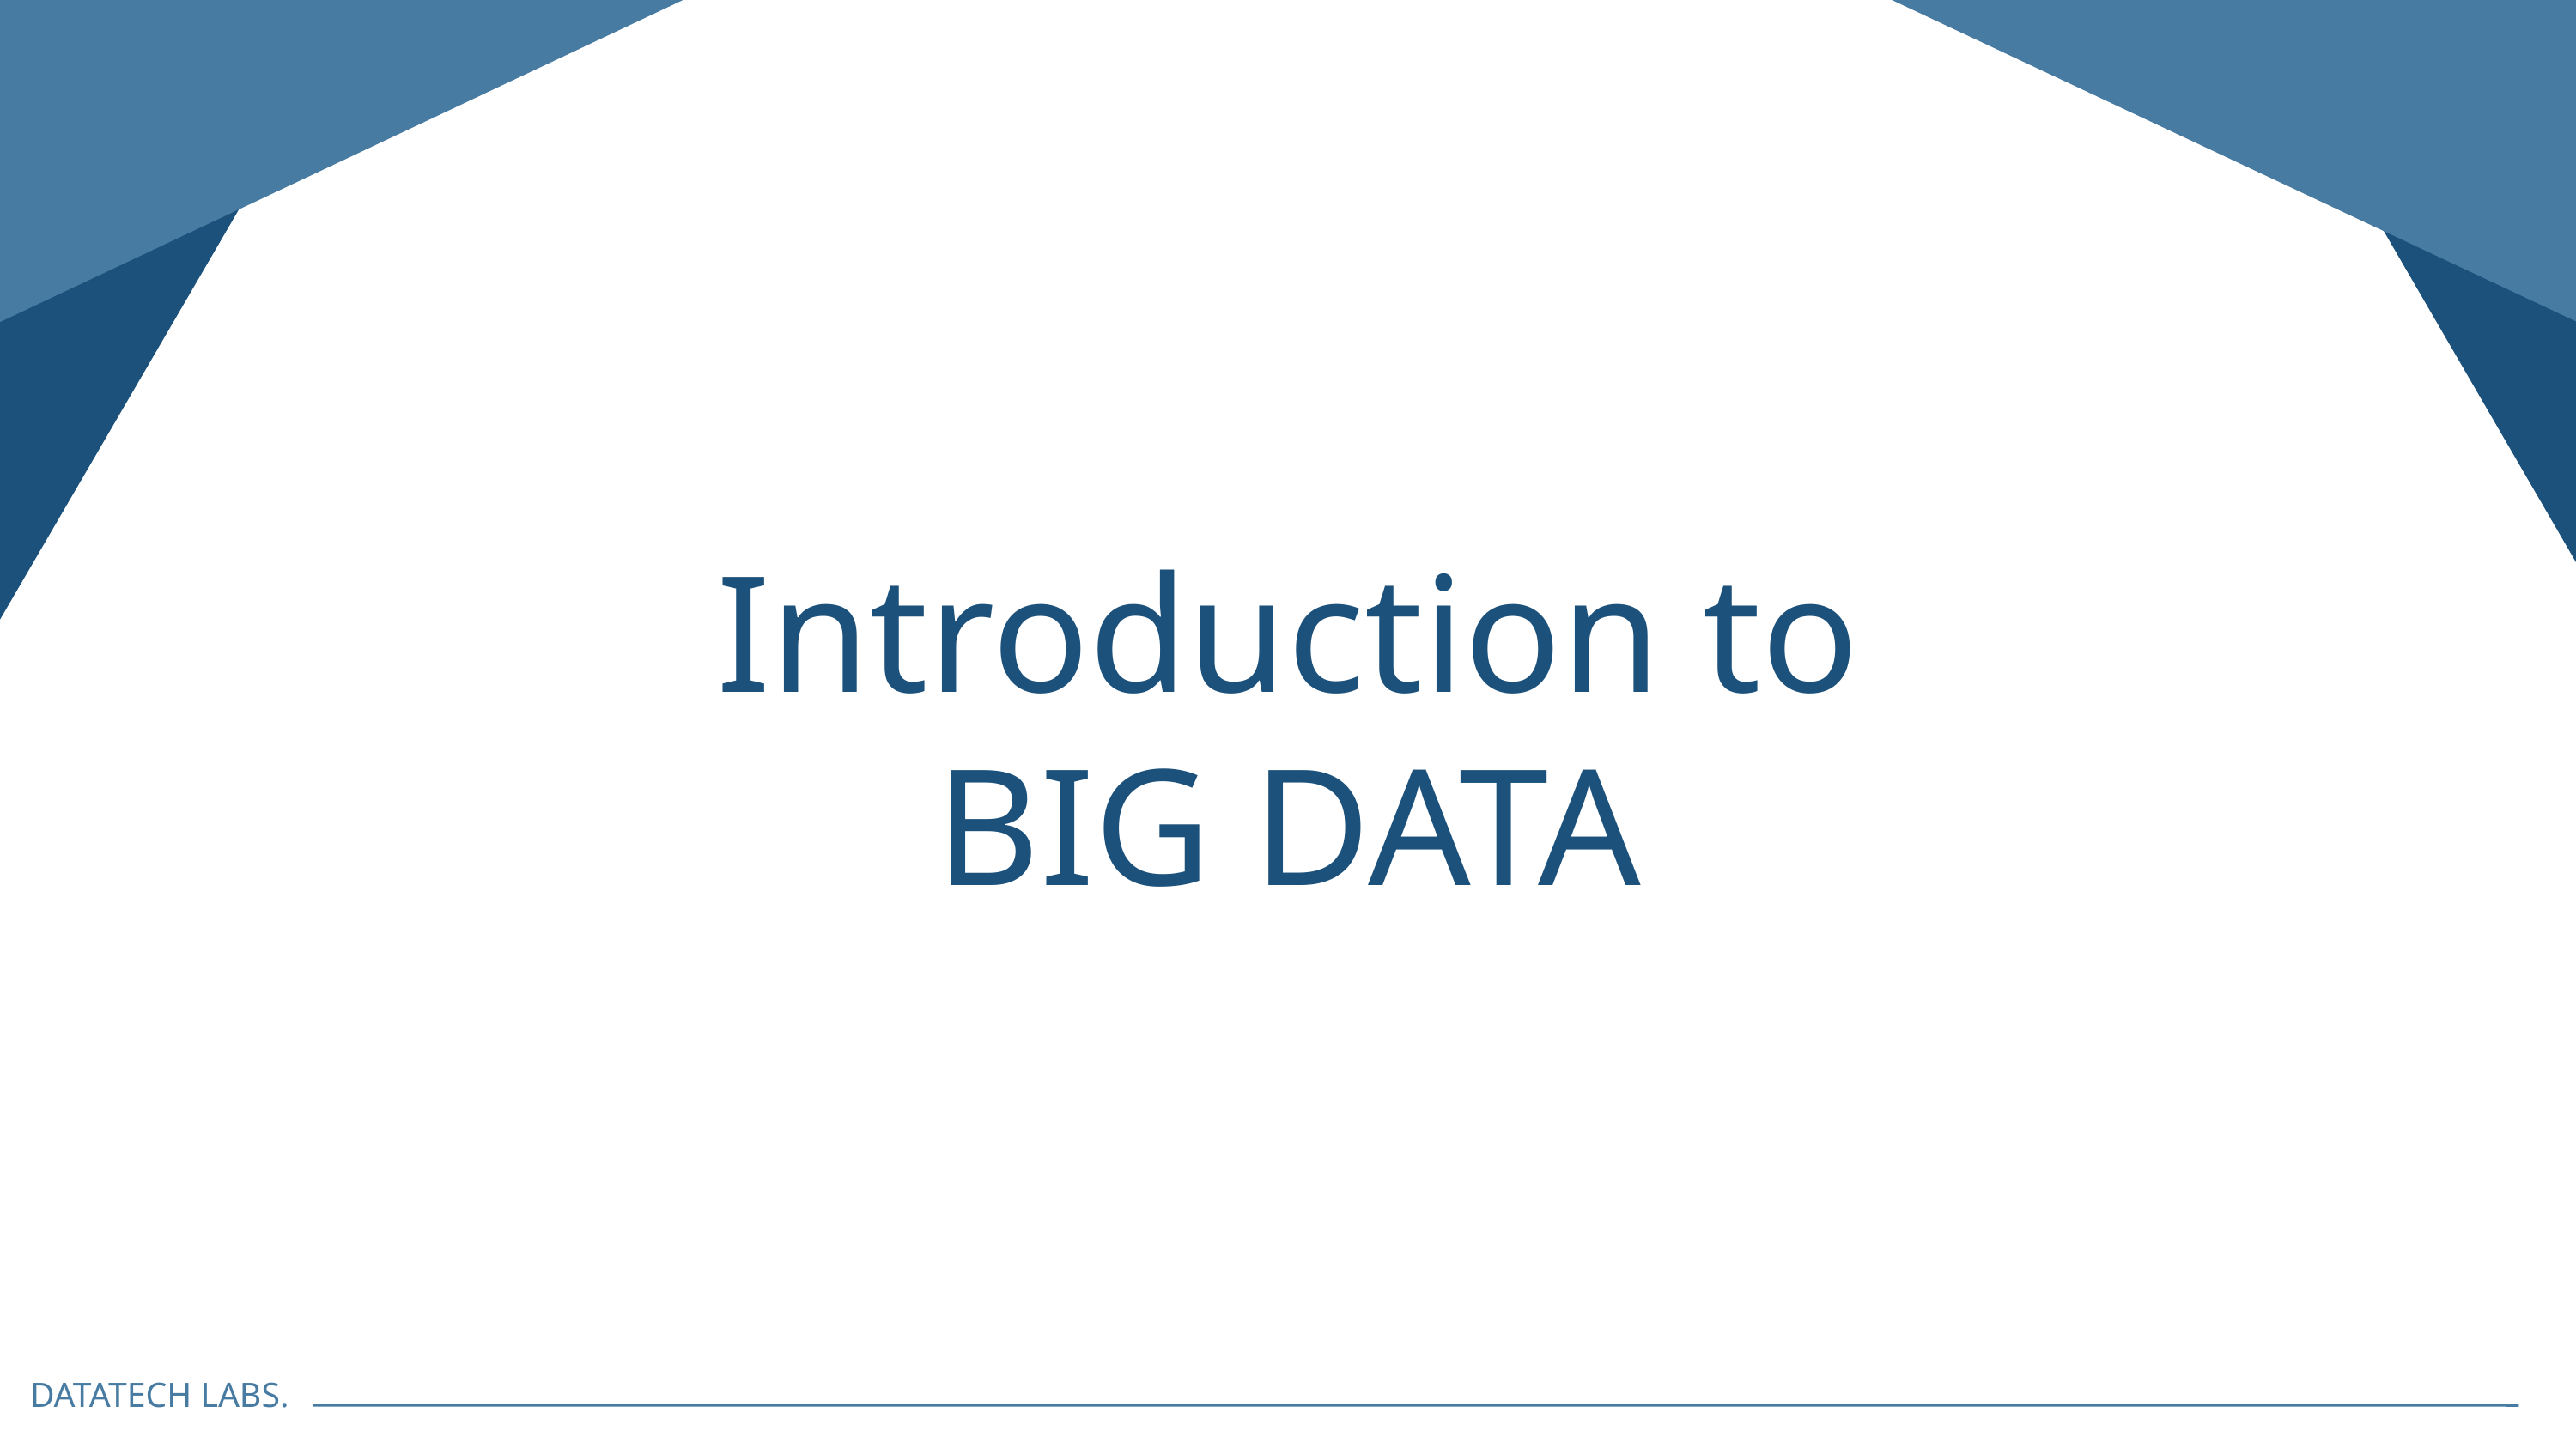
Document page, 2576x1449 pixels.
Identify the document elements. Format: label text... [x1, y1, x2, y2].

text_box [2386, 0, 2576, 542]
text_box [131, 0, 433, 415]
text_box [0, 0, 199, 610]
text_box DATATECH LABS. [29, 1373, 313, 1414]
text_box Introduction to BIG DATA [557, 530, 2019, 918]
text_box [2146, 0, 2453, 412]
